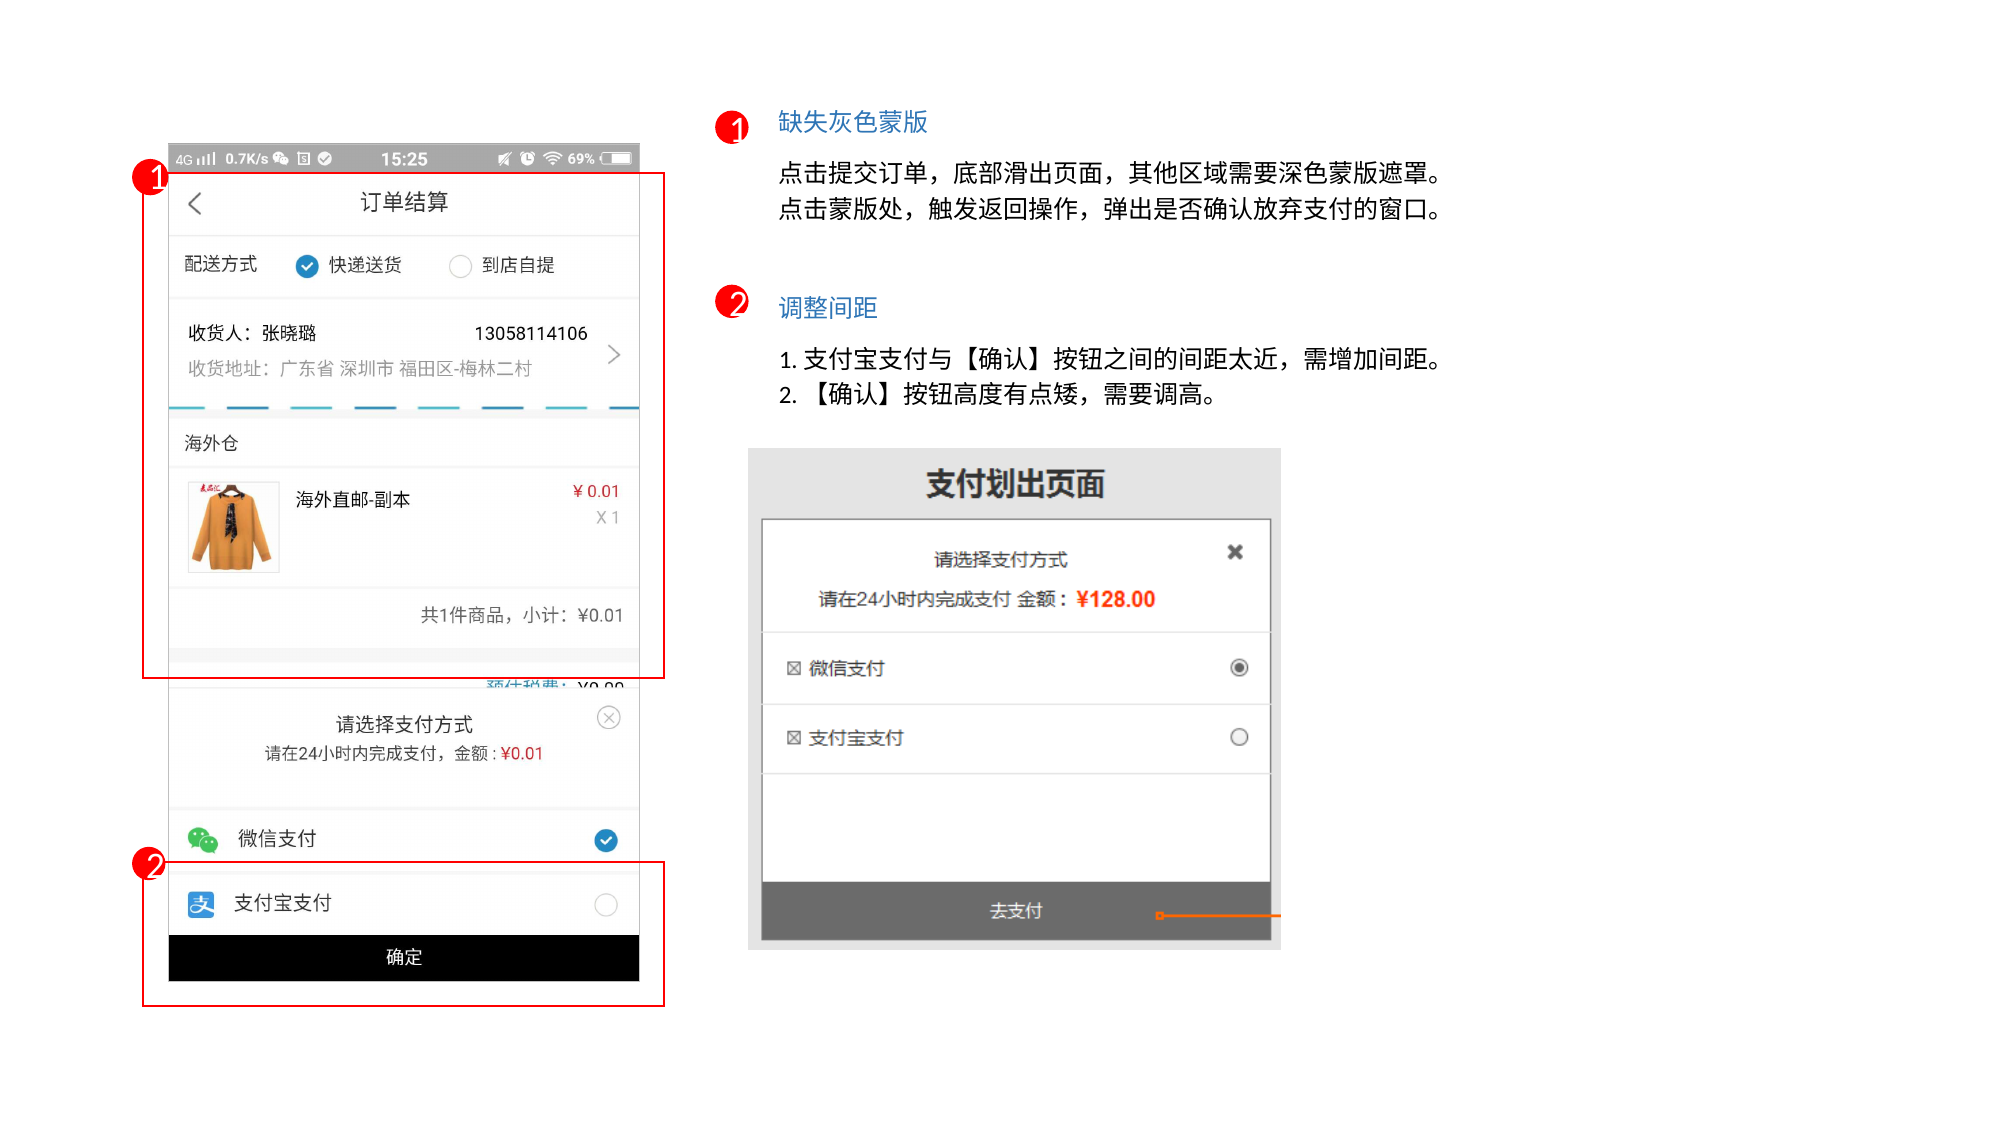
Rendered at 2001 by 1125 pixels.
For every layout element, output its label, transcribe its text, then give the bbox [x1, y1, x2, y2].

picture [168, 143, 640, 982]
text_box 1 [131, 157, 168, 197]
text_box 缺失灰色蒙版 [764, 98, 944, 144]
picture [748, 448, 1281, 950]
text_box [640, 172, 665, 679]
text_box [142, 187, 168, 679]
text_box 调整间距 [764, 284, 894, 330]
text_box [142, 861, 665, 1007]
text_box 1 [714, 109, 750, 146]
text_box 2 [131, 845, 167, 882]
text_box 点击提交订单，底部滑出页面，其他区域需要深色蒙版遮罩。 点击蒙版处，触发返回操作，弹出是否确认放弃支付的窗口。 [763, 143, 1564, 231]
text_box 1.支付宝支付与【确认】按钮之间的间距太近，需增加间距。 2.【确认】按钮高度有点矮，需要调高。 [763, 329, 1564, 417]
text_box 2 [714, 283, 750, 320]
